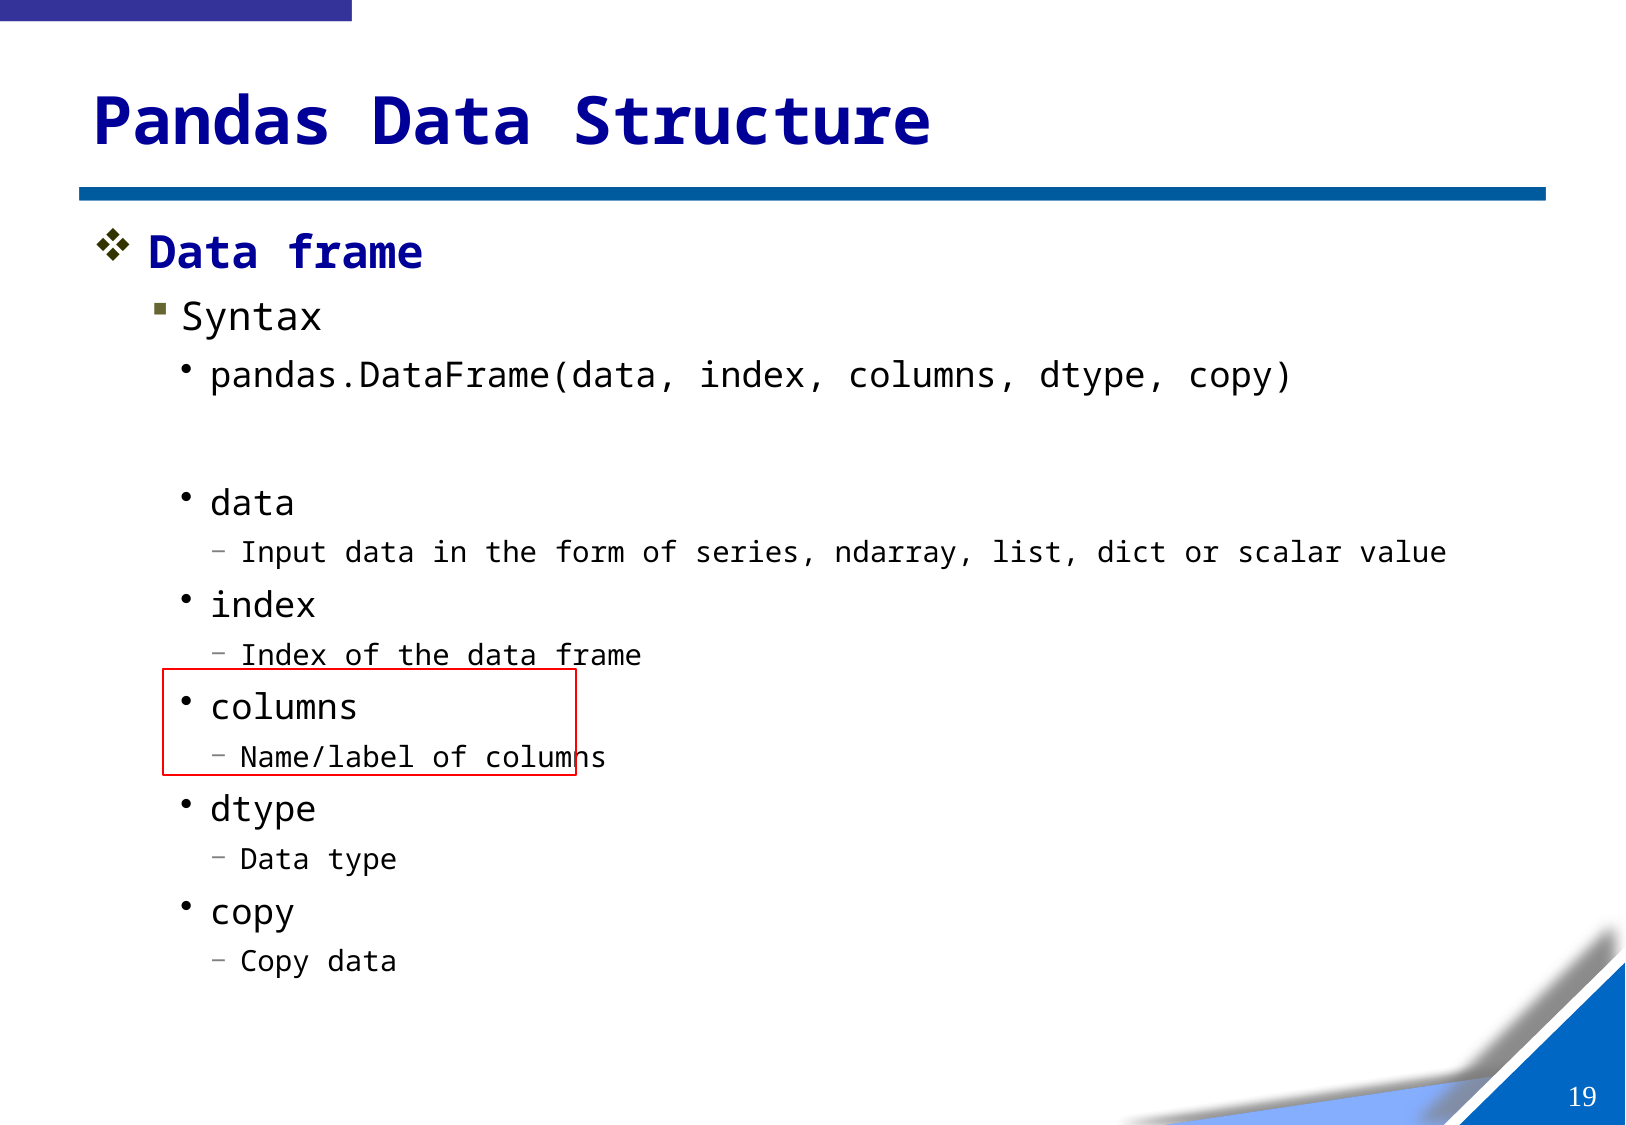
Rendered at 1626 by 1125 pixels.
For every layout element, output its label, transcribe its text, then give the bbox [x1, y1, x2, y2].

text_box [162, 668, 577, 775]
title Pandas Data Structure [77, 59, 1544, 177]
list Data frame Syntax pandas.DataFrame(data, index, columns, dtype, copy) data Input data in the form of series, ndarray, list, dict or scalar value index Index of the data frame columns Name/label of columns dtype Data type copy Copy data [77, 215, 1544, 1077]
slide_number 18 [1567, 1076, 1605, 1113]
